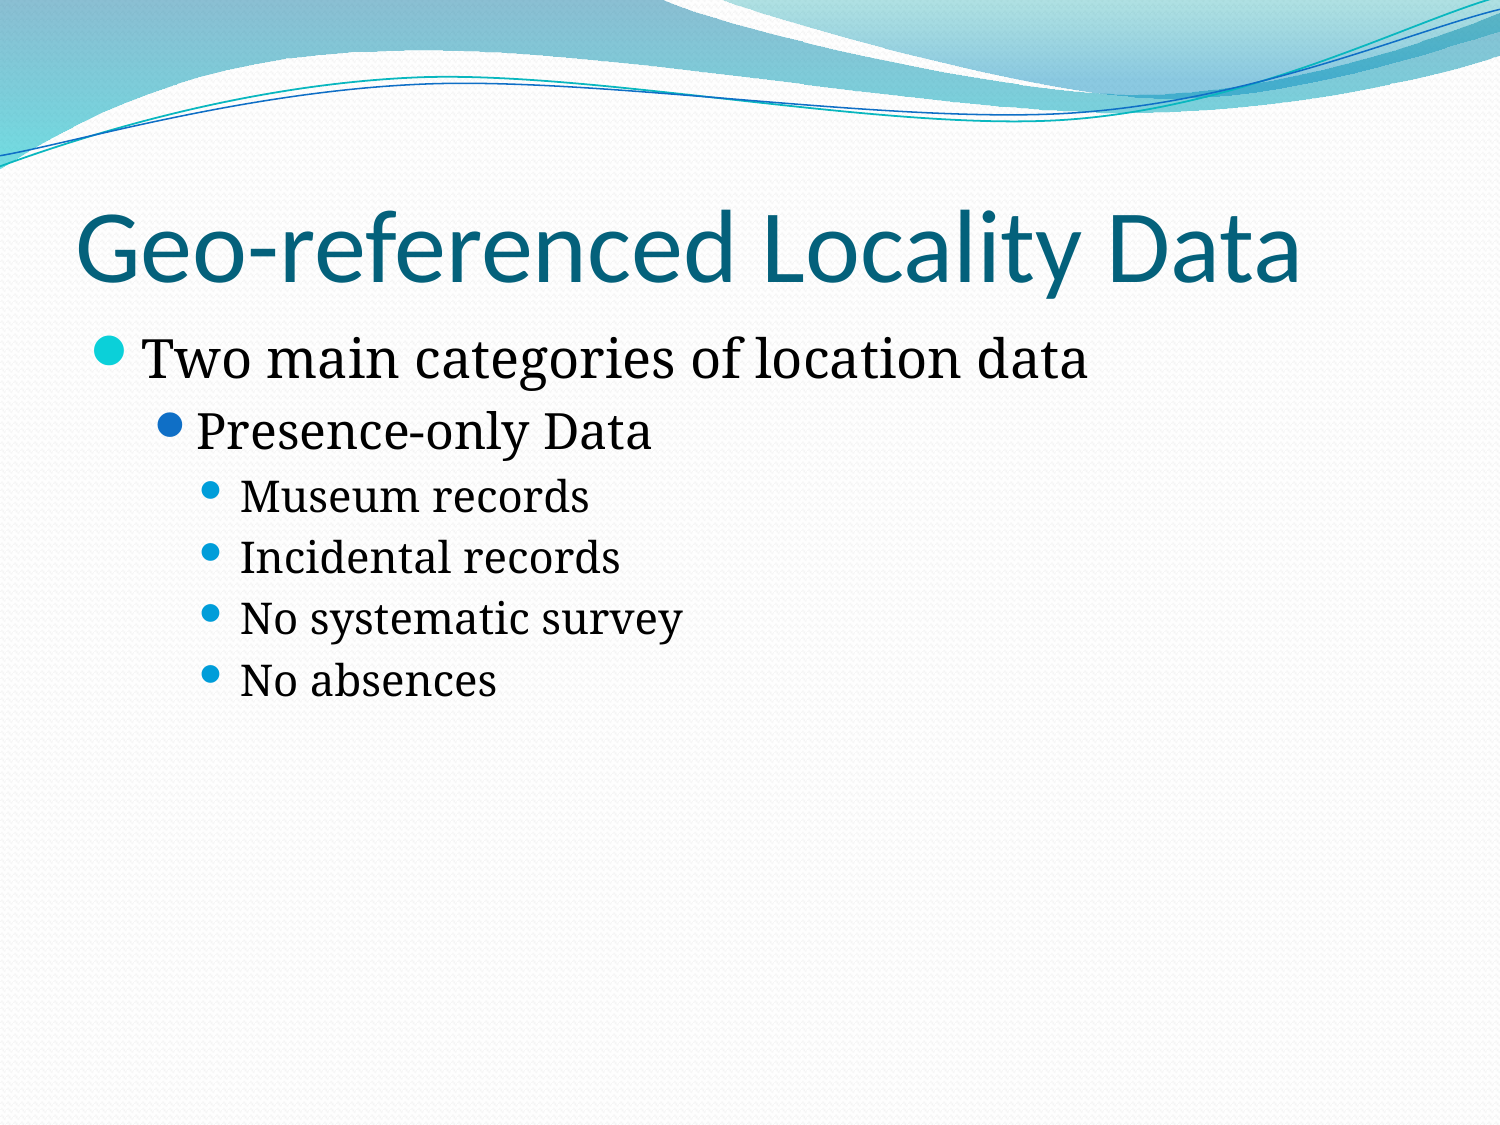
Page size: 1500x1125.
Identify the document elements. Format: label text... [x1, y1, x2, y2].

list Two main categories of location data Presence-only Data Museum records Incidental records No systematic survey No absences [75, 317, 1425, 1038]
title Geo-referenced Locality Data [75, 115, 1425, 303]
